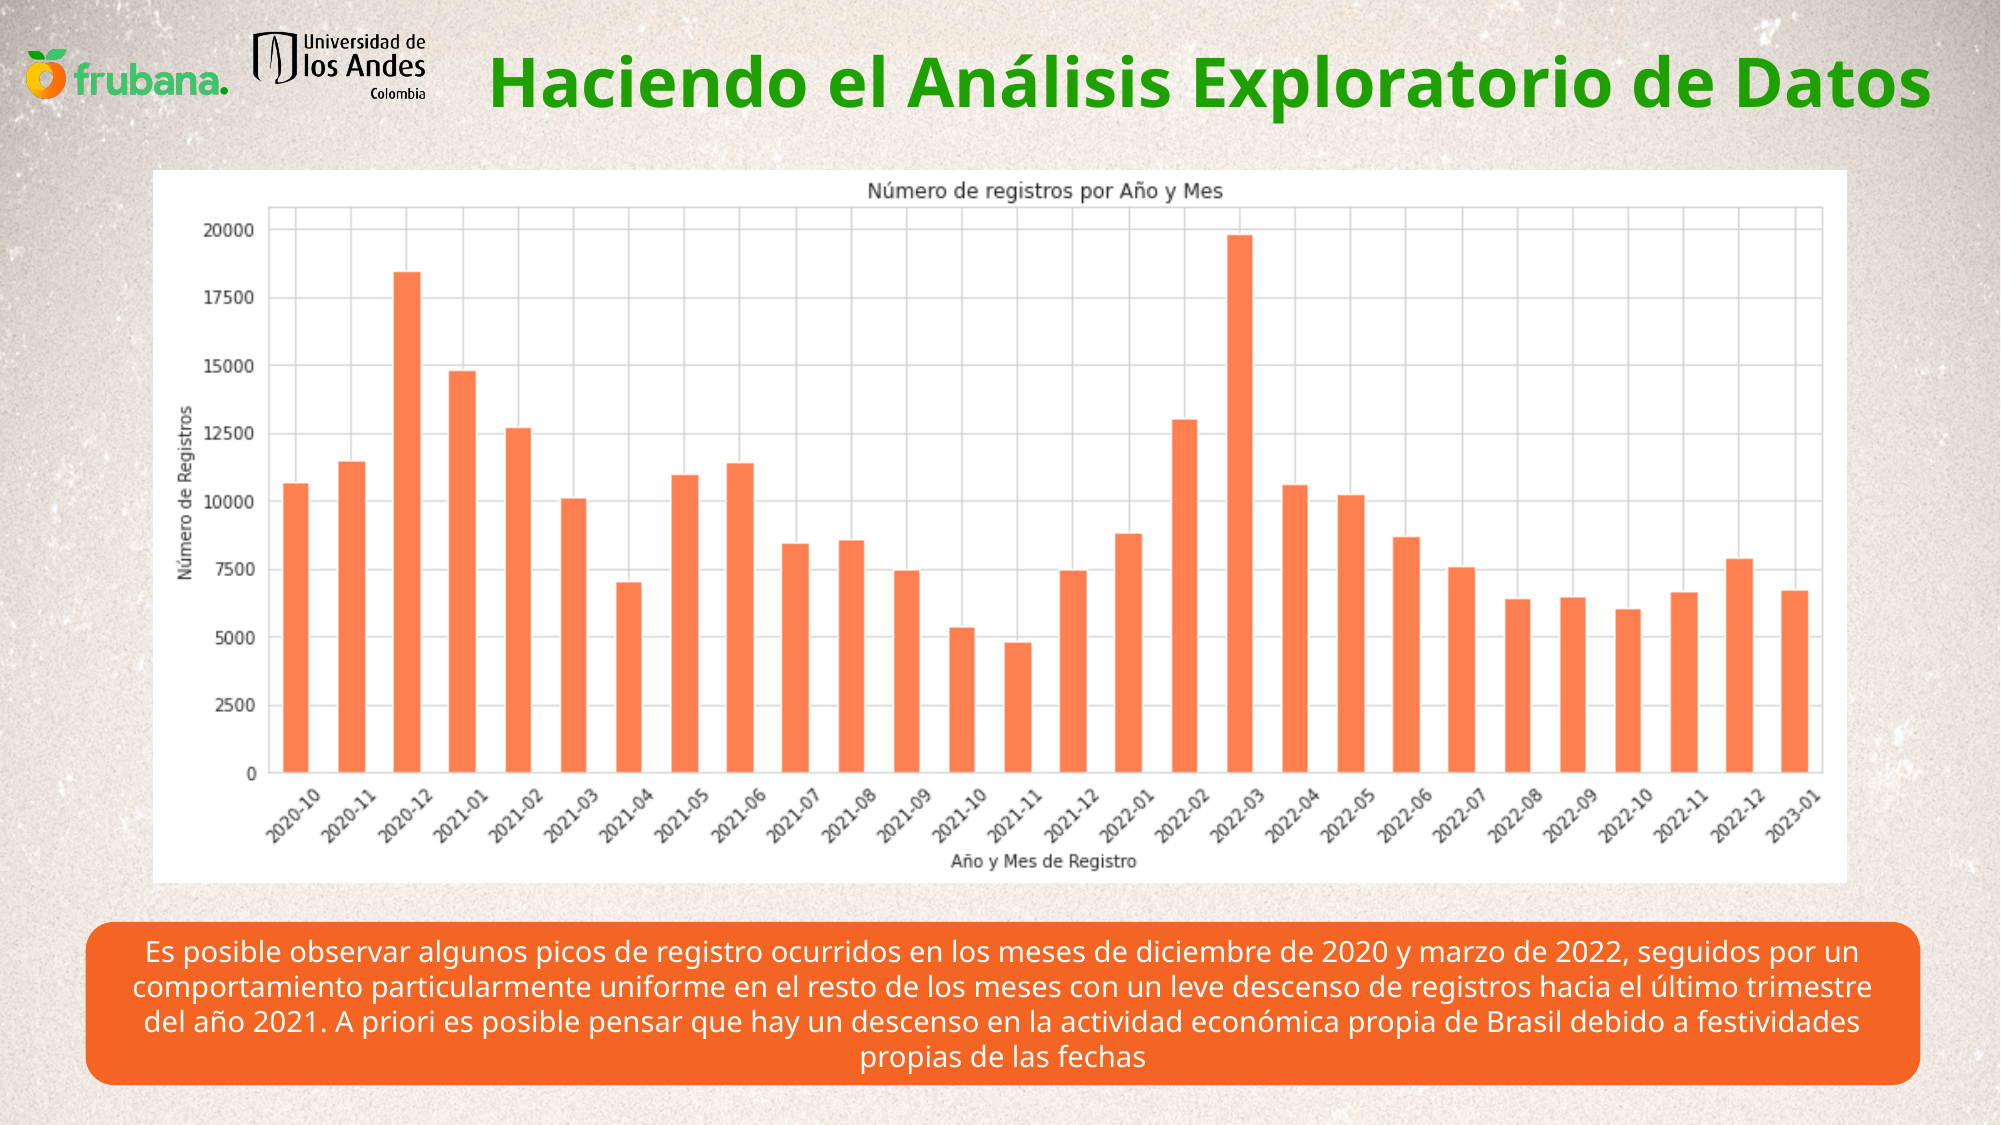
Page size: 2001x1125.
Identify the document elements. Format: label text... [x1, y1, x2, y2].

text_box Es posible observar algunos picos de registro ocurridos en los meses de diciembre de 2020 y marzo de 2022, seguidos por un comportamiento particularmente uniforme en el resto de los meses con un leve descenso de registros hacia el último trimestre del año 2021. A priori es posible pensar que hay un descenso en la actividad económica propia de Brasil debido a festividades propias de las fechas [85, 921, 1921, 1086]
picture [0, 0, 2001, 1125]
text_box Haciendo el Análisis Exploratorio de Datos [215, 7, 2000, 142]
